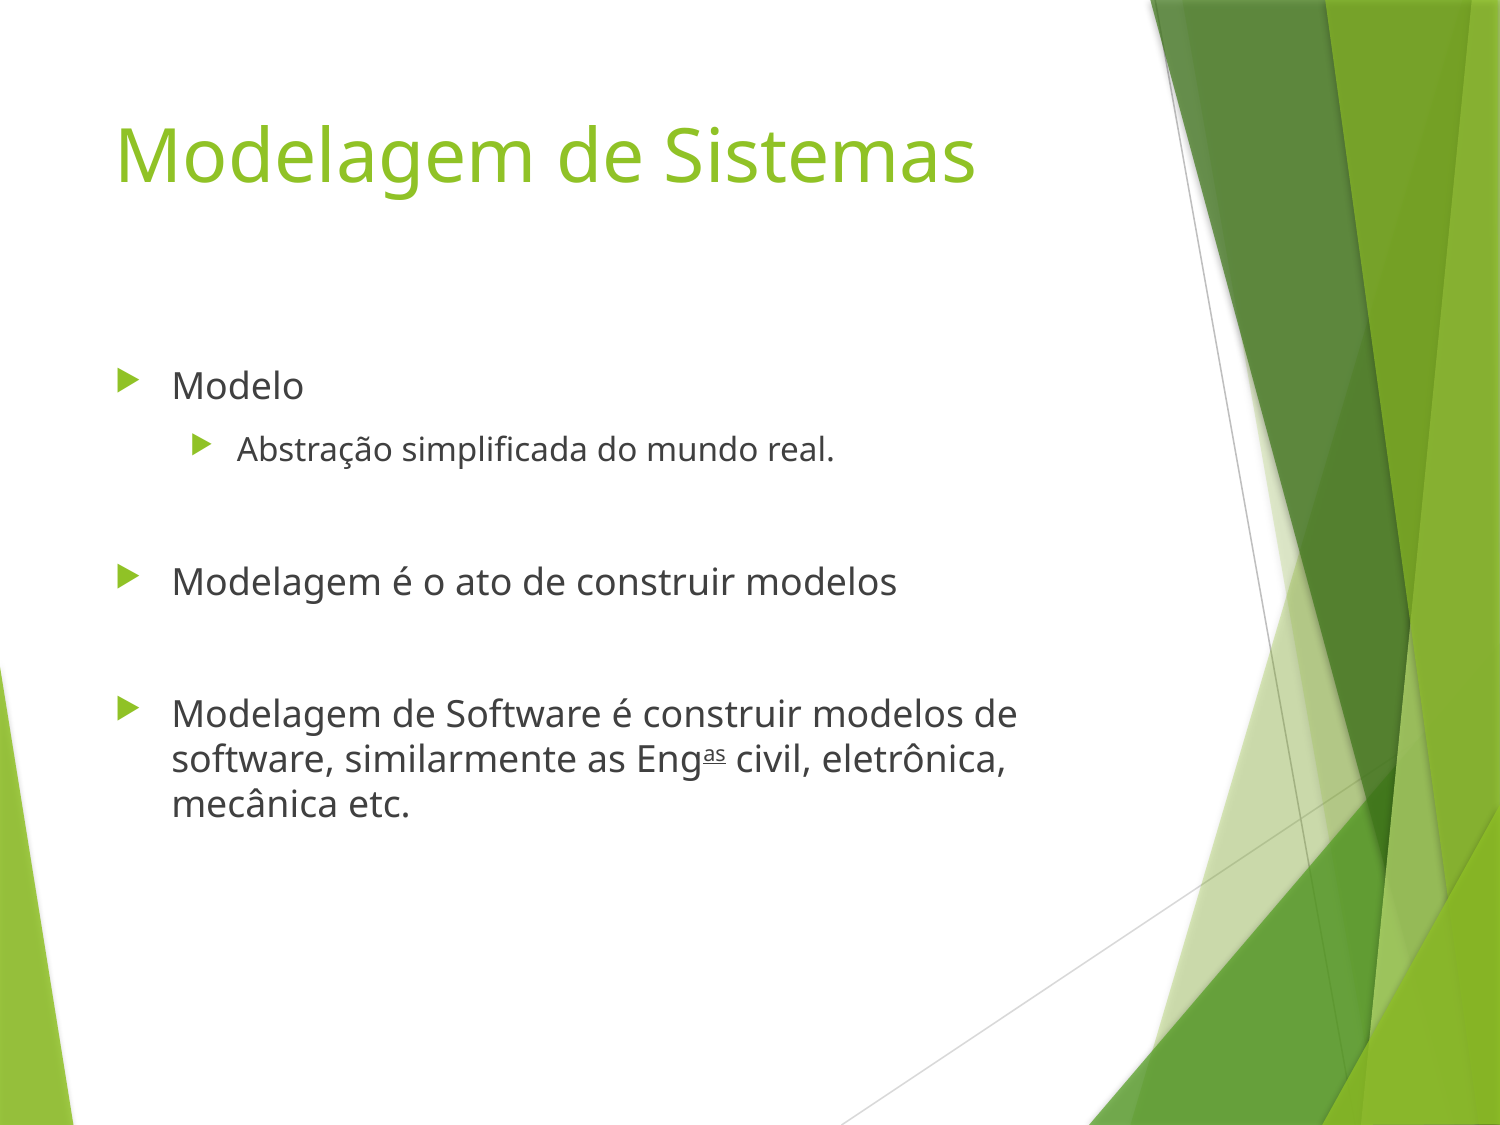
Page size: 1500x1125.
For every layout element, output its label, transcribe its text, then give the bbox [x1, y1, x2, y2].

title Modelagem de Sistemas [99, 99, 1142, 317]
list Modelo Abstração simplificada do mundo real. Modelagem é o ato de construir modelos Modelagem de Software é construir modelos de software, similarmente as Engas civil, eletrônica, mecânica etc. [99, 354, 1142, 992]
